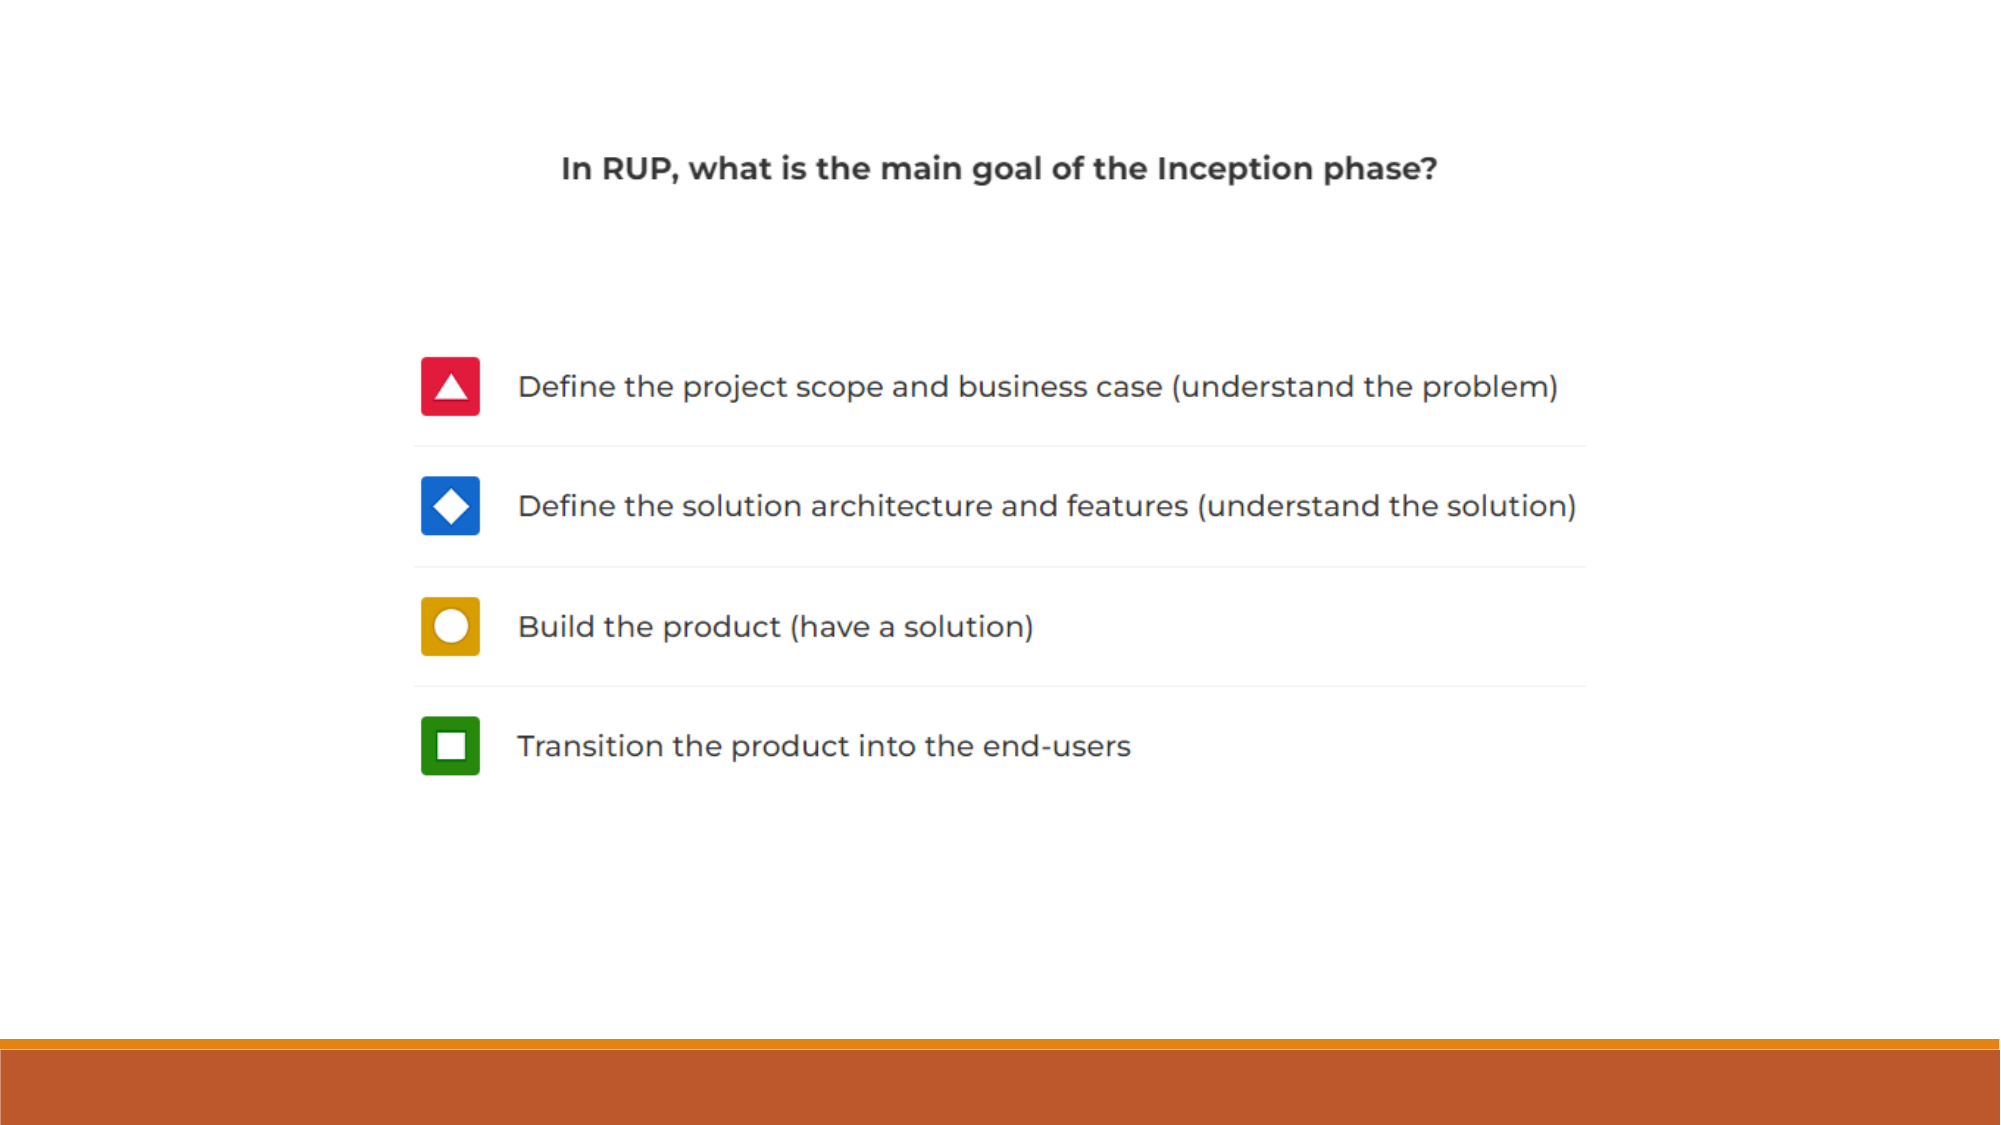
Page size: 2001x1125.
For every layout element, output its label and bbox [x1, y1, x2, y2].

picture [556, 144, 1444, 212]
picture [413, 344, 1587, 781]
